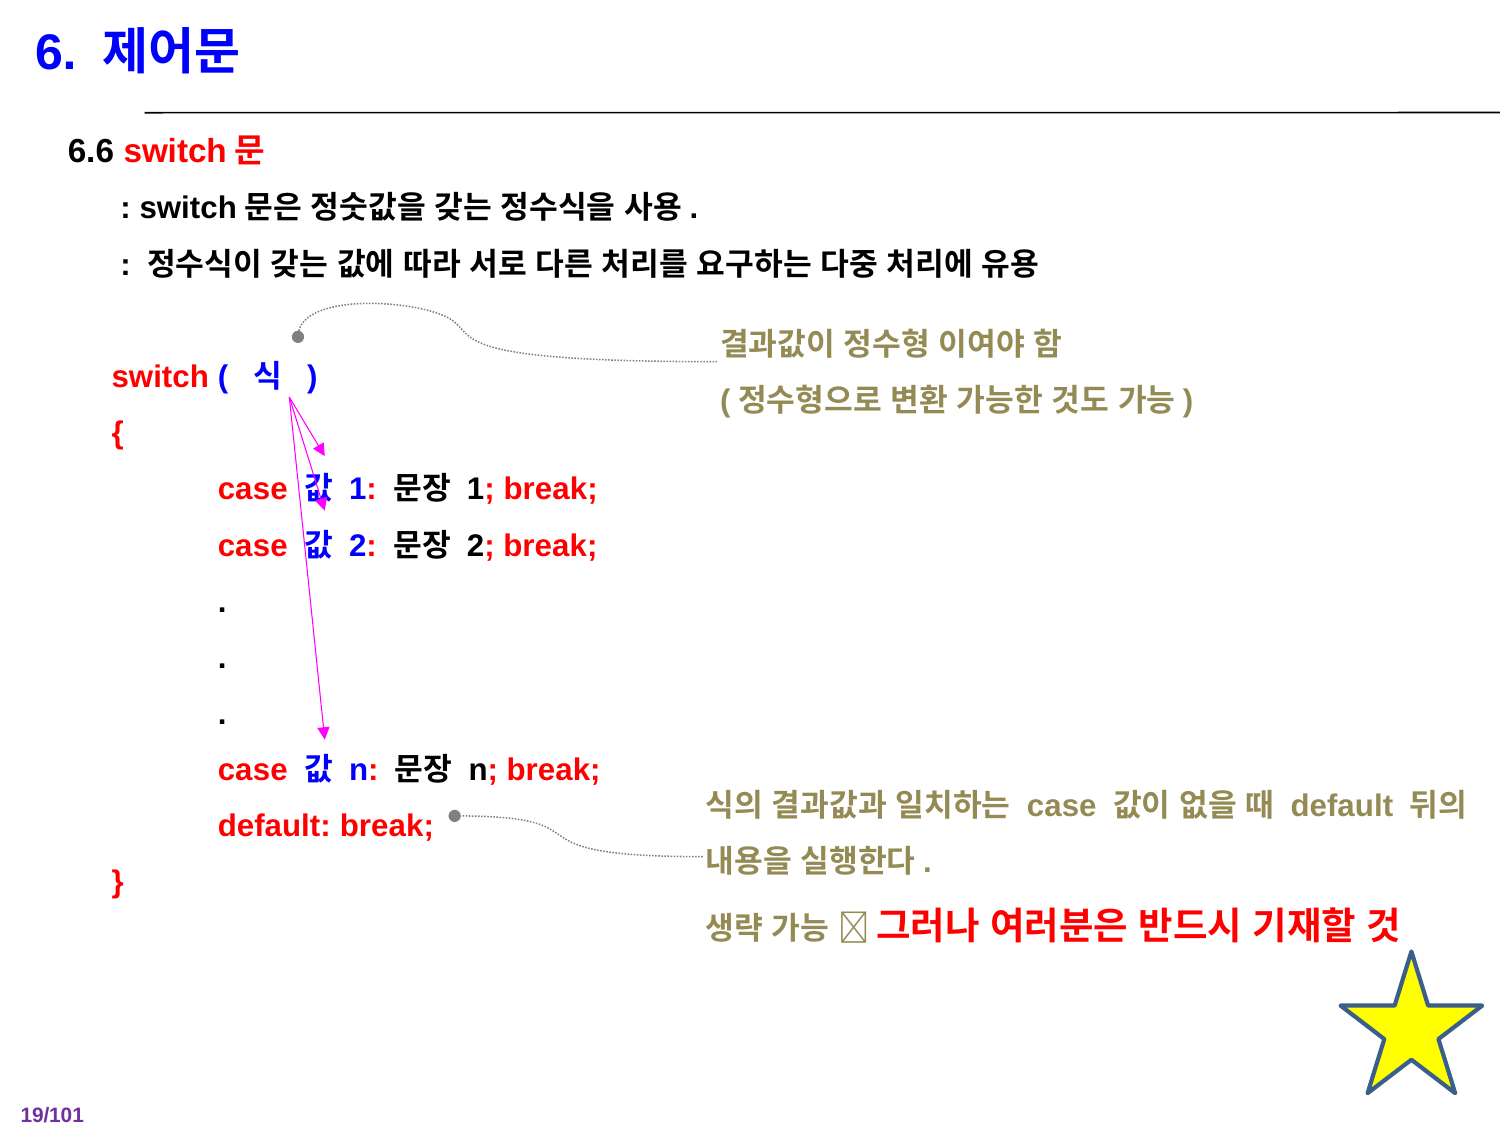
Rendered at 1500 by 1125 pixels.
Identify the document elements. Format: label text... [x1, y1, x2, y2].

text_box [288, 431, 325, 740]
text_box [454, 815, 703, 858]
text_box 6.6 switch문 : switch문은 정숫값을 갖는 정수식을 사용. : 정수식이 갖는 값에 따라 서로 다른 처리를 요구하는 다중 처리에 유용 switch ( 식 ) { case 값 1: 문장 1; break; case 값 2: 문장 2; break; . . . case 값 n: 문장 n; break; default: break; } [53, 101, 1400, 967]
text_box 6. 제어문 [20, 12, 1412, 88]
text_box [1338, 949, 1485, 1095]
text_box 식의 결과값과 일치하는 case 값이 없을 때 default 뒤의 내용을 실행한다. 생략 가능  그러나 여러분은 반드시 기재할 것 [702, 763, 1500, 950]
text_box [256, 302, 1238, 423]
